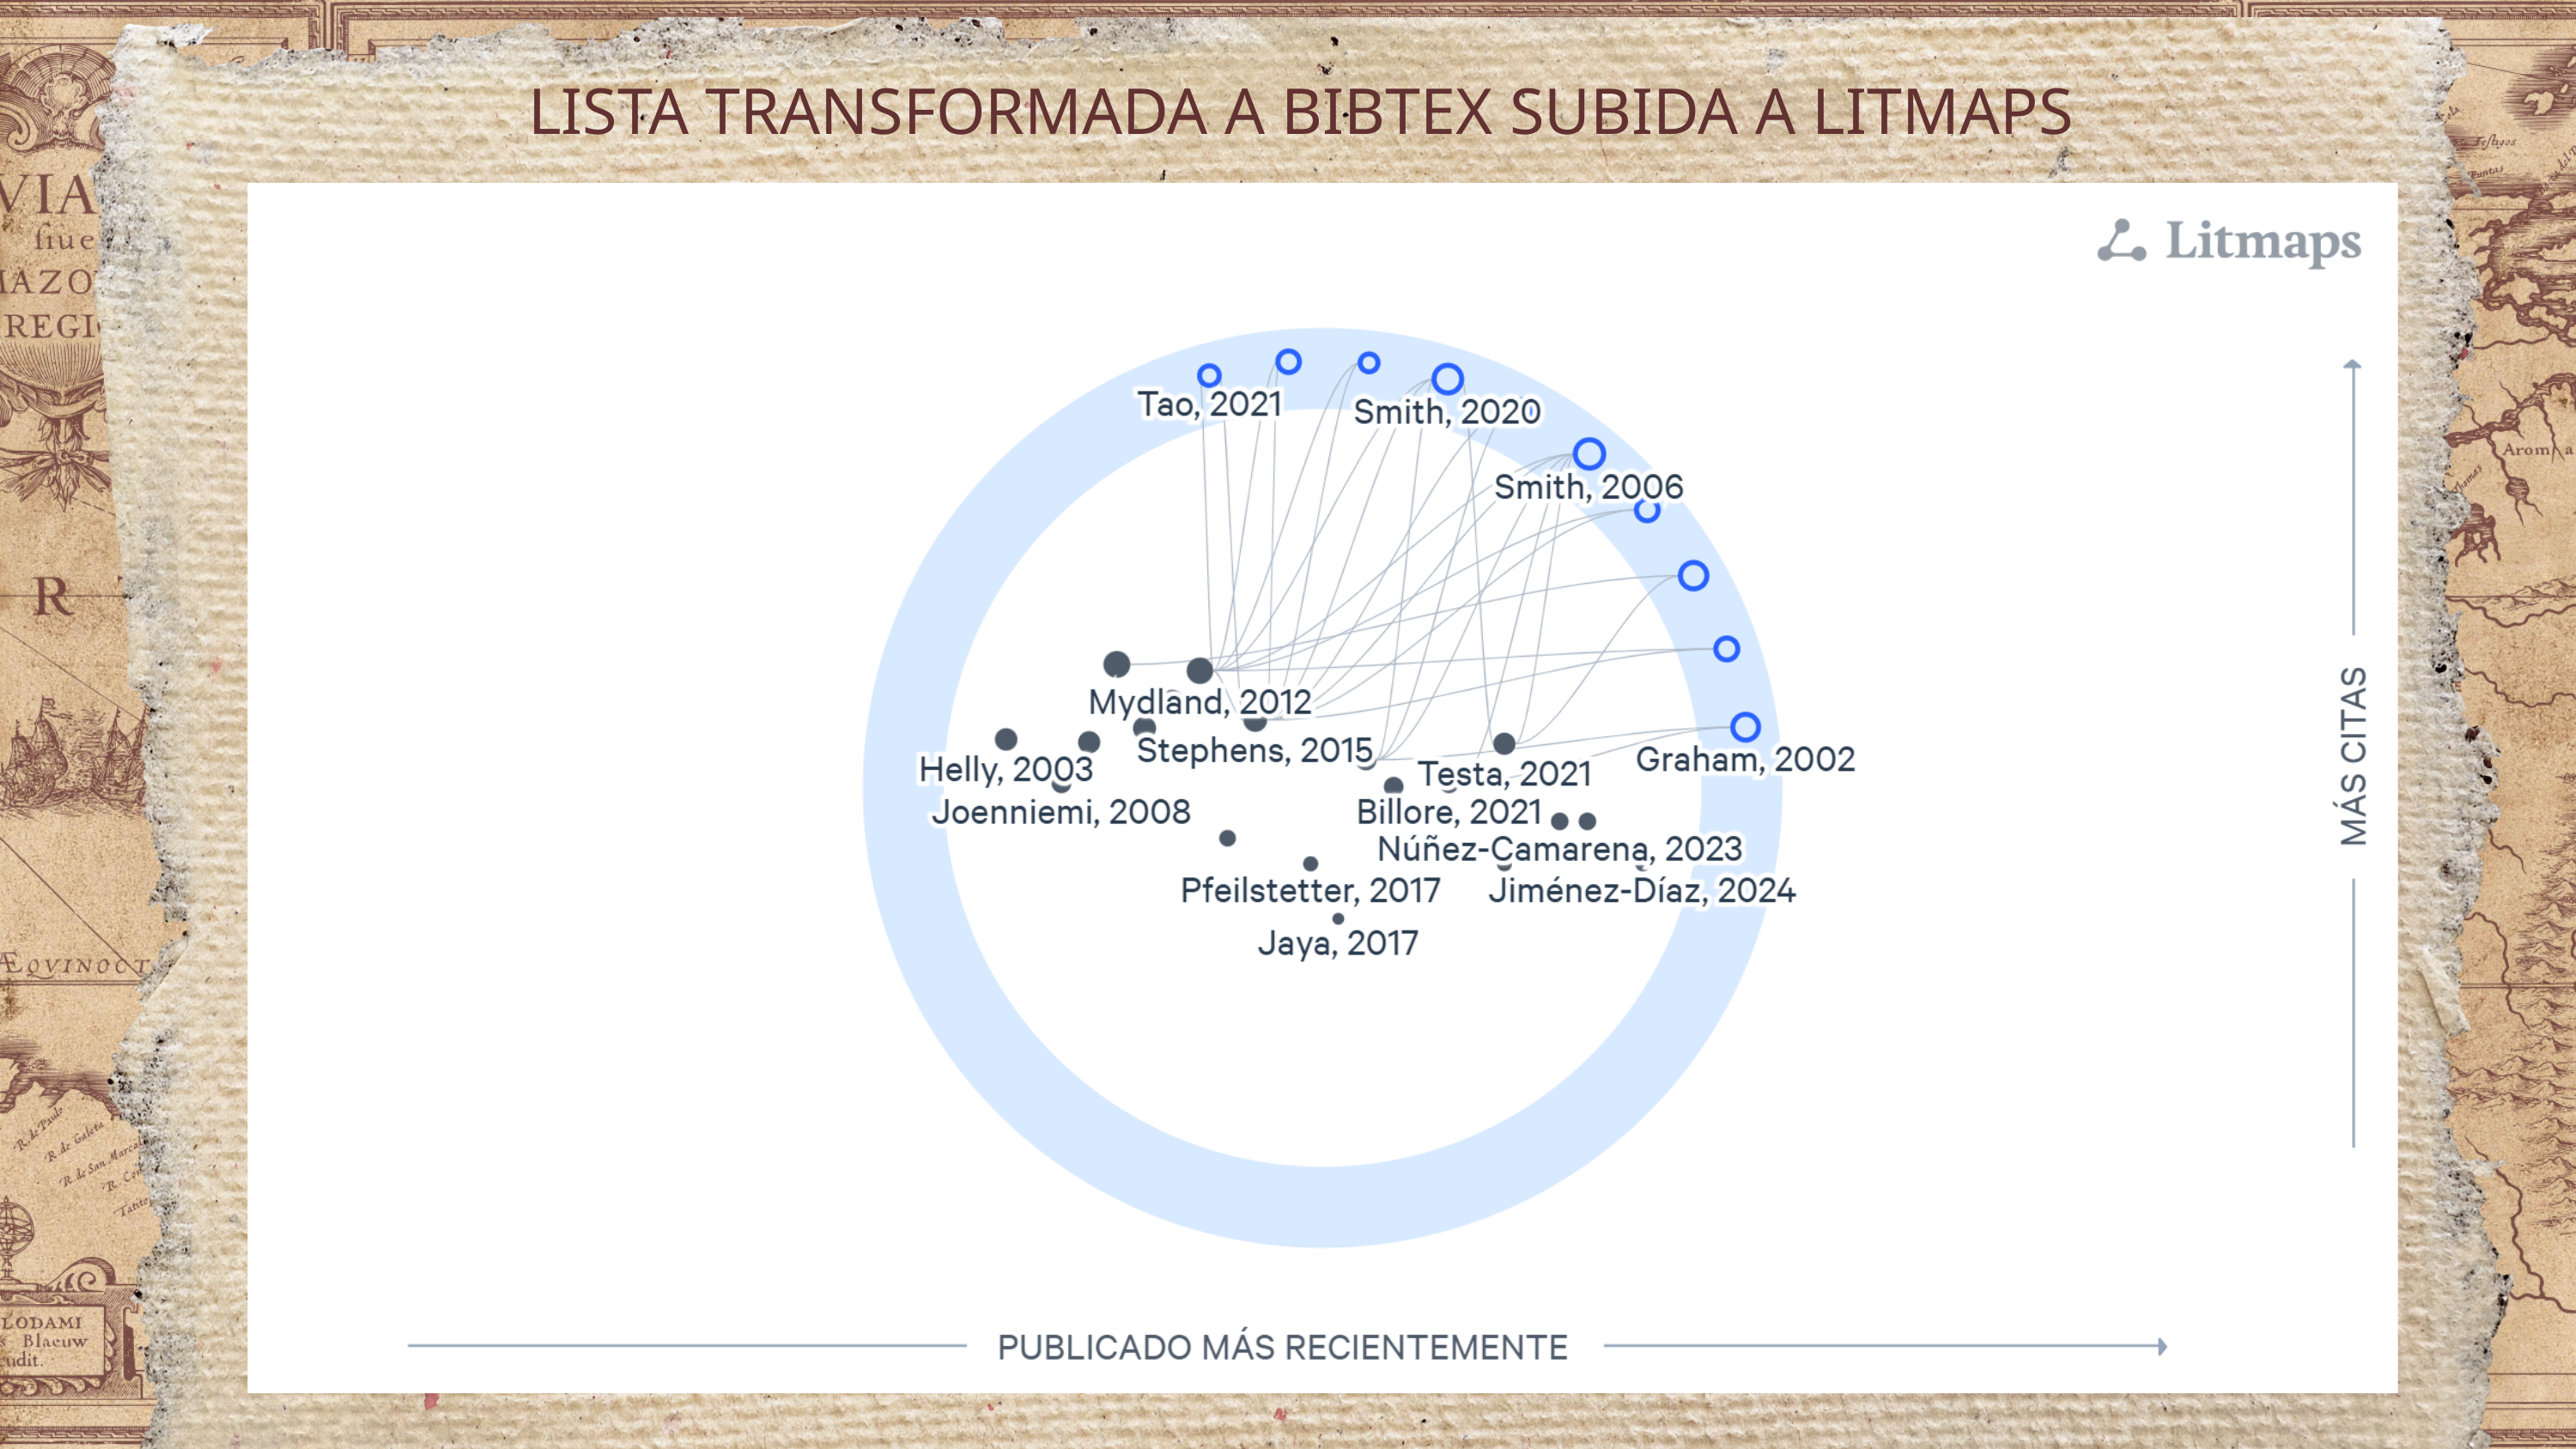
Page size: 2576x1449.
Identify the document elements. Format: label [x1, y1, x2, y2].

text_box [0, 0, 2576, 1449]
